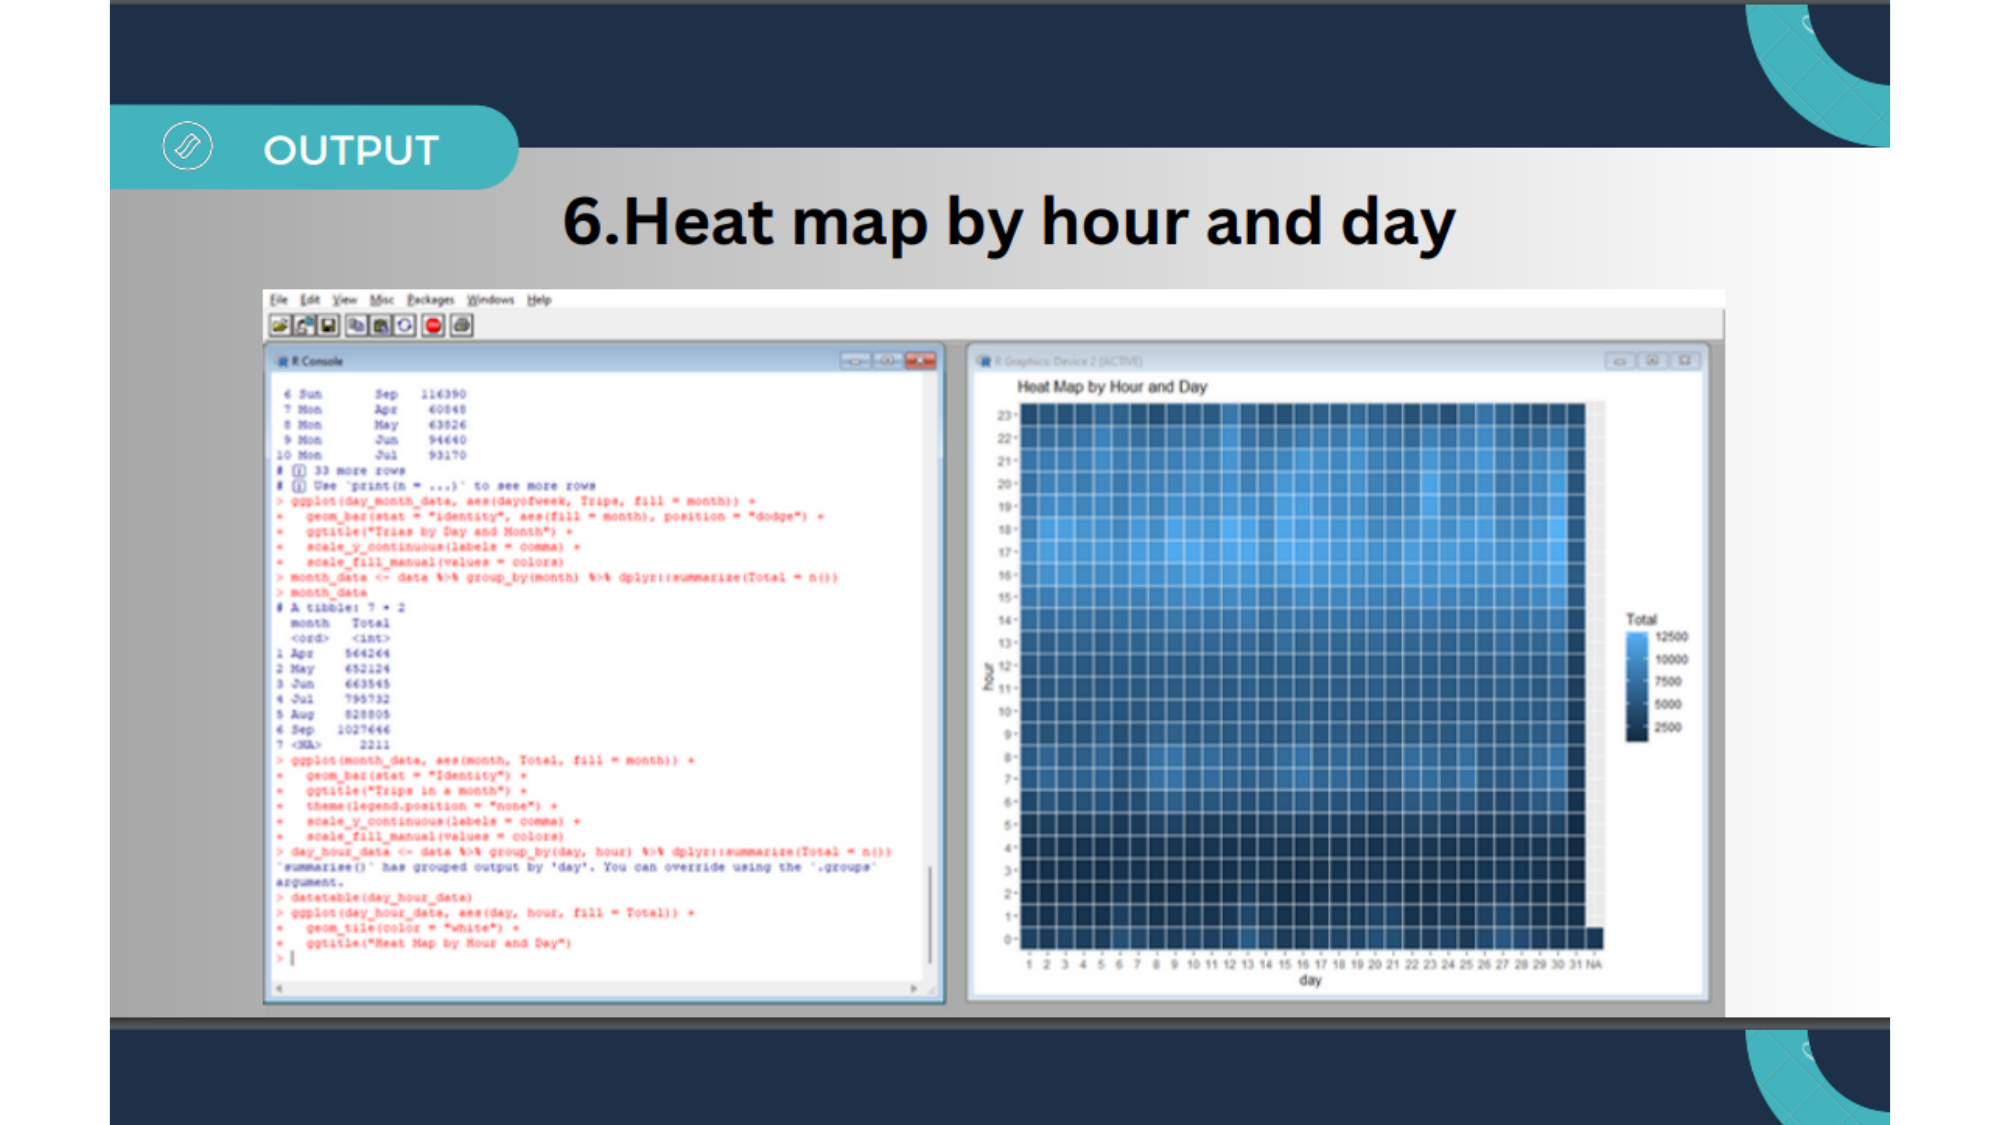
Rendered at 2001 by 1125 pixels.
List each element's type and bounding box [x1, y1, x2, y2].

list [109, 0, 1891, 1125]
